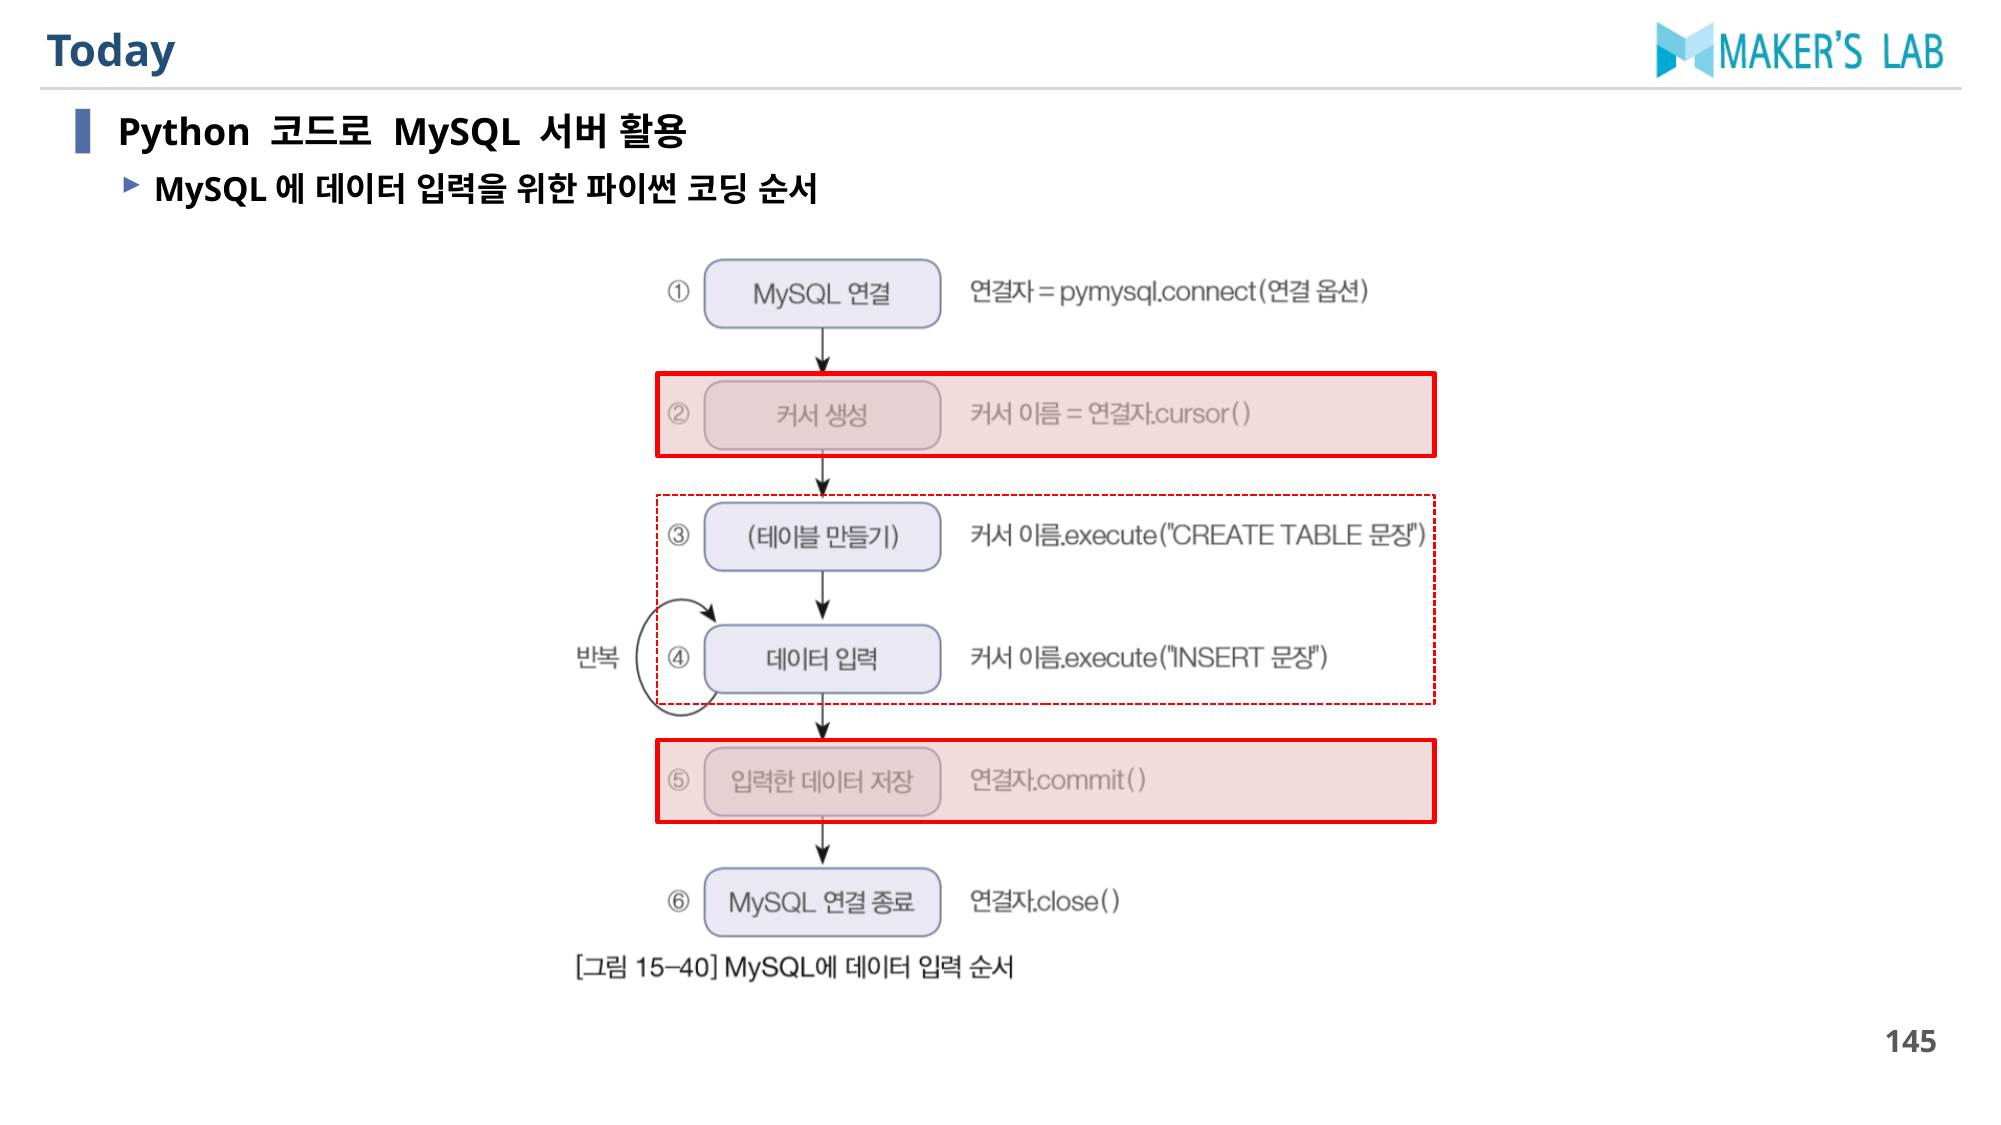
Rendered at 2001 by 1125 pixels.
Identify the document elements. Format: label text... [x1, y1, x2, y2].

title Today [31, 14, 1914, 84]
picture [1648, 11, 1952, 84]
slide_number 145 [1802, 1012, 1953, 1073]
list Python 코드로 MySQL 서버 활용 MySQL에 데이터 입력을 위한 파이썬 코딩 순서 [46, 100, 1952, 404]
picture [563, 251, 1435, 992]
